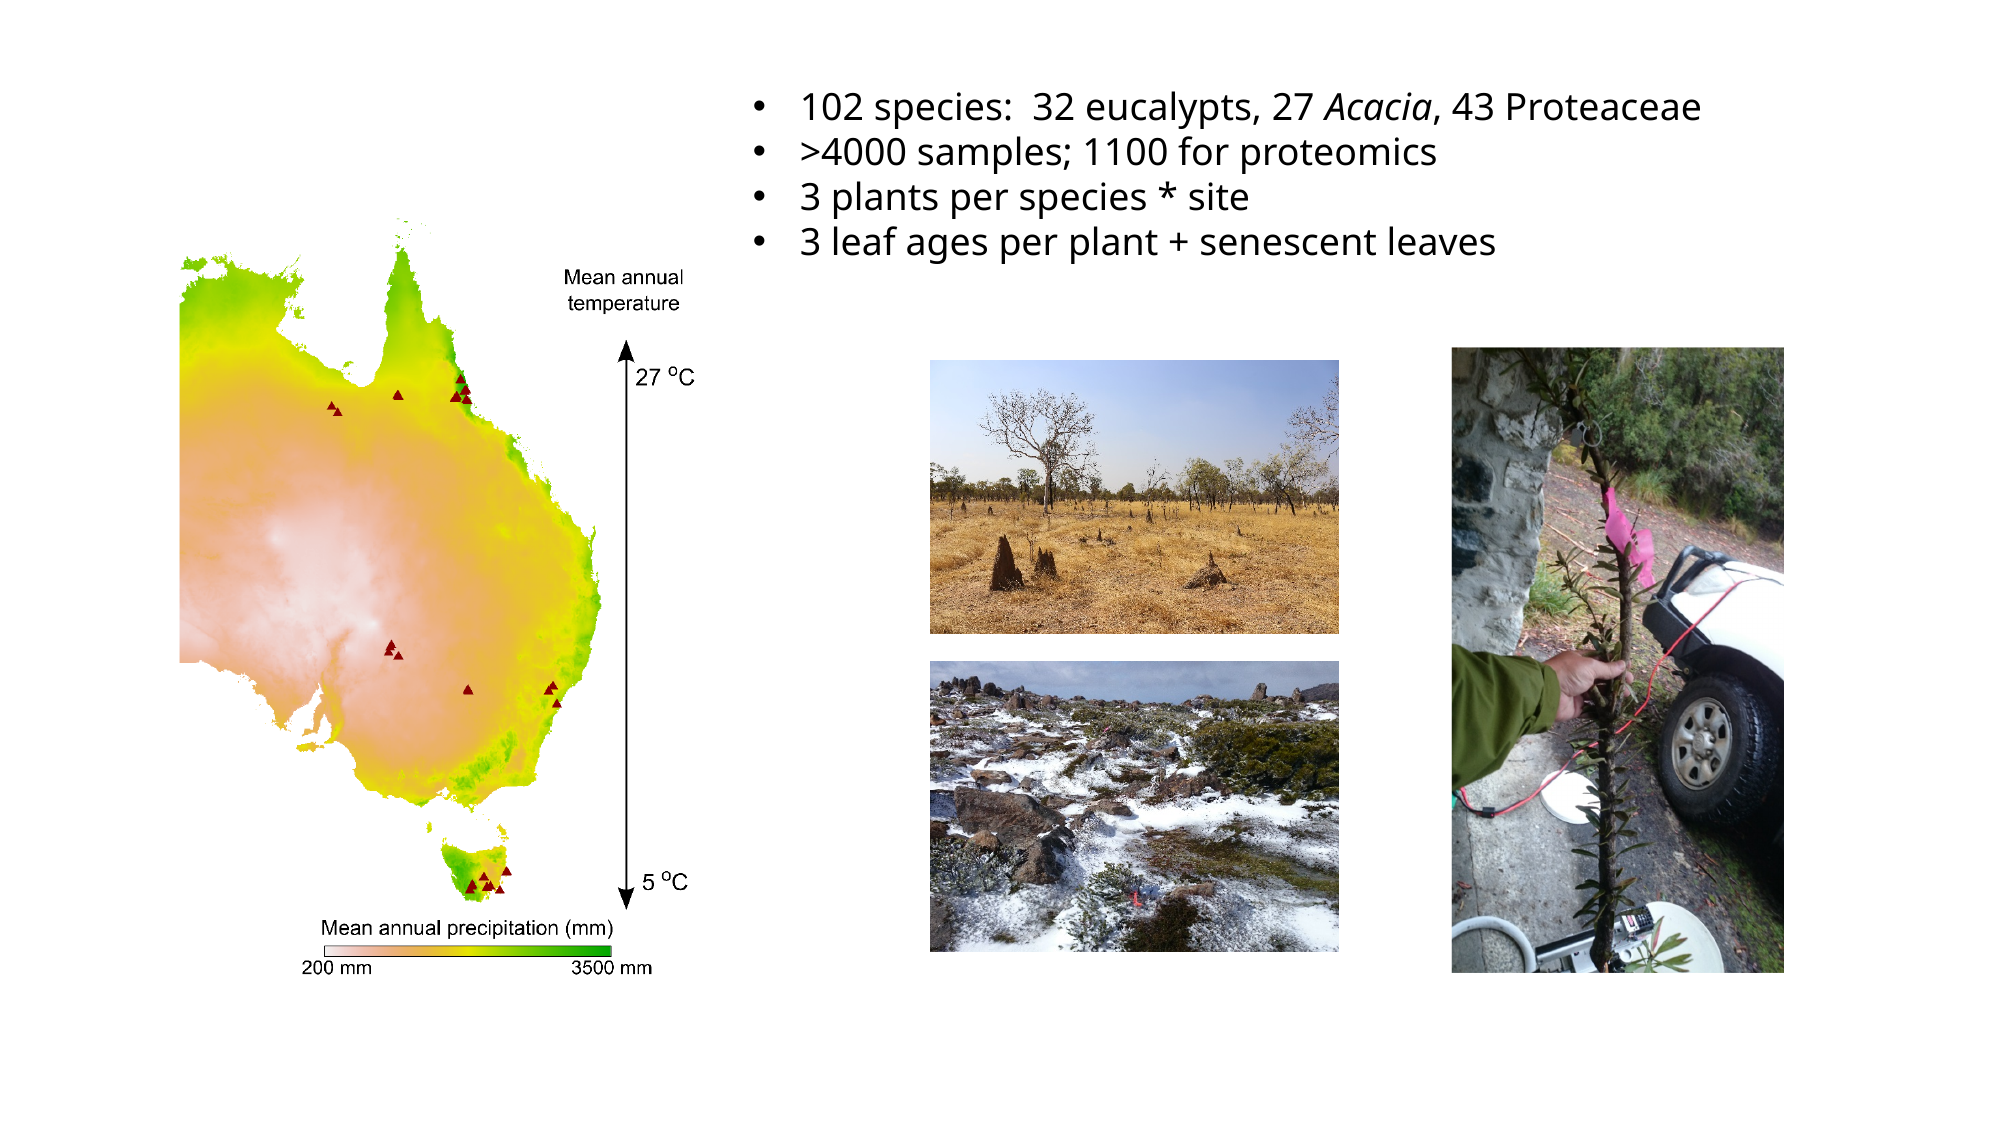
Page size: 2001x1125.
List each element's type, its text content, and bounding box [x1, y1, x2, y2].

text_box 102 species: 32 eucalypts, 27 Acacia, 43 Proteaceae >4000 samples; 1100 for proteomics 3 plants per species * site 3 leaf ages per plant + senescent leaves [738, 75, 1717, 271]
picture [930, 348, 1930, 972]
picture [169, 216, 707, 989]
